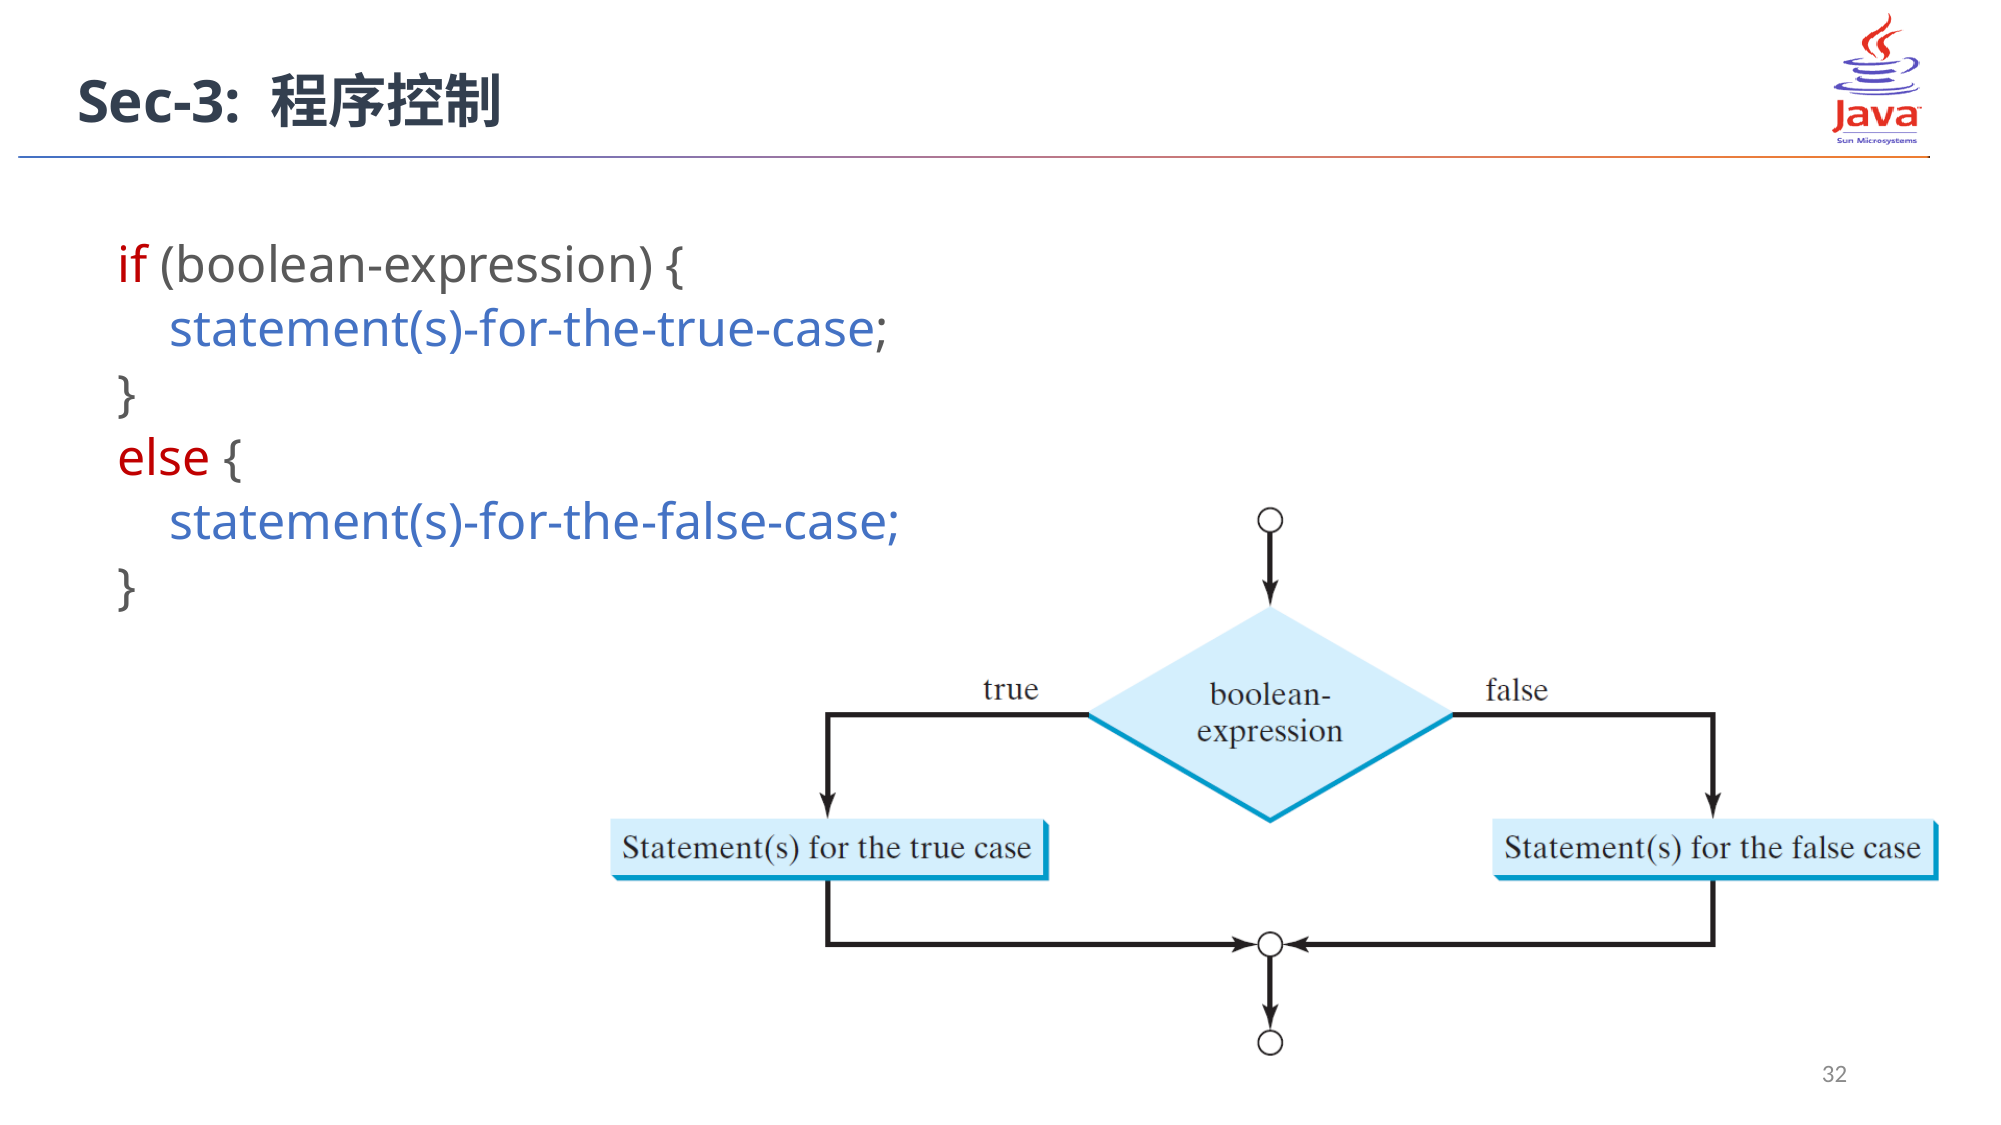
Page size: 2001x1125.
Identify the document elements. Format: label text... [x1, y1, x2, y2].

text_box Sec-3: 程序控制 [75, 62, 1047, 135]
slide_number 32 [1412, 1063, 1863, 1103]
picture [1825, 9, 1930, 149]
text_box if (boolean-expression) { statement(s)-for-the-true-case; } else { statement(s)-for-the-false-case; } [102, 231, 1260, 687]
picture [598, 496, 1947, 1063]
